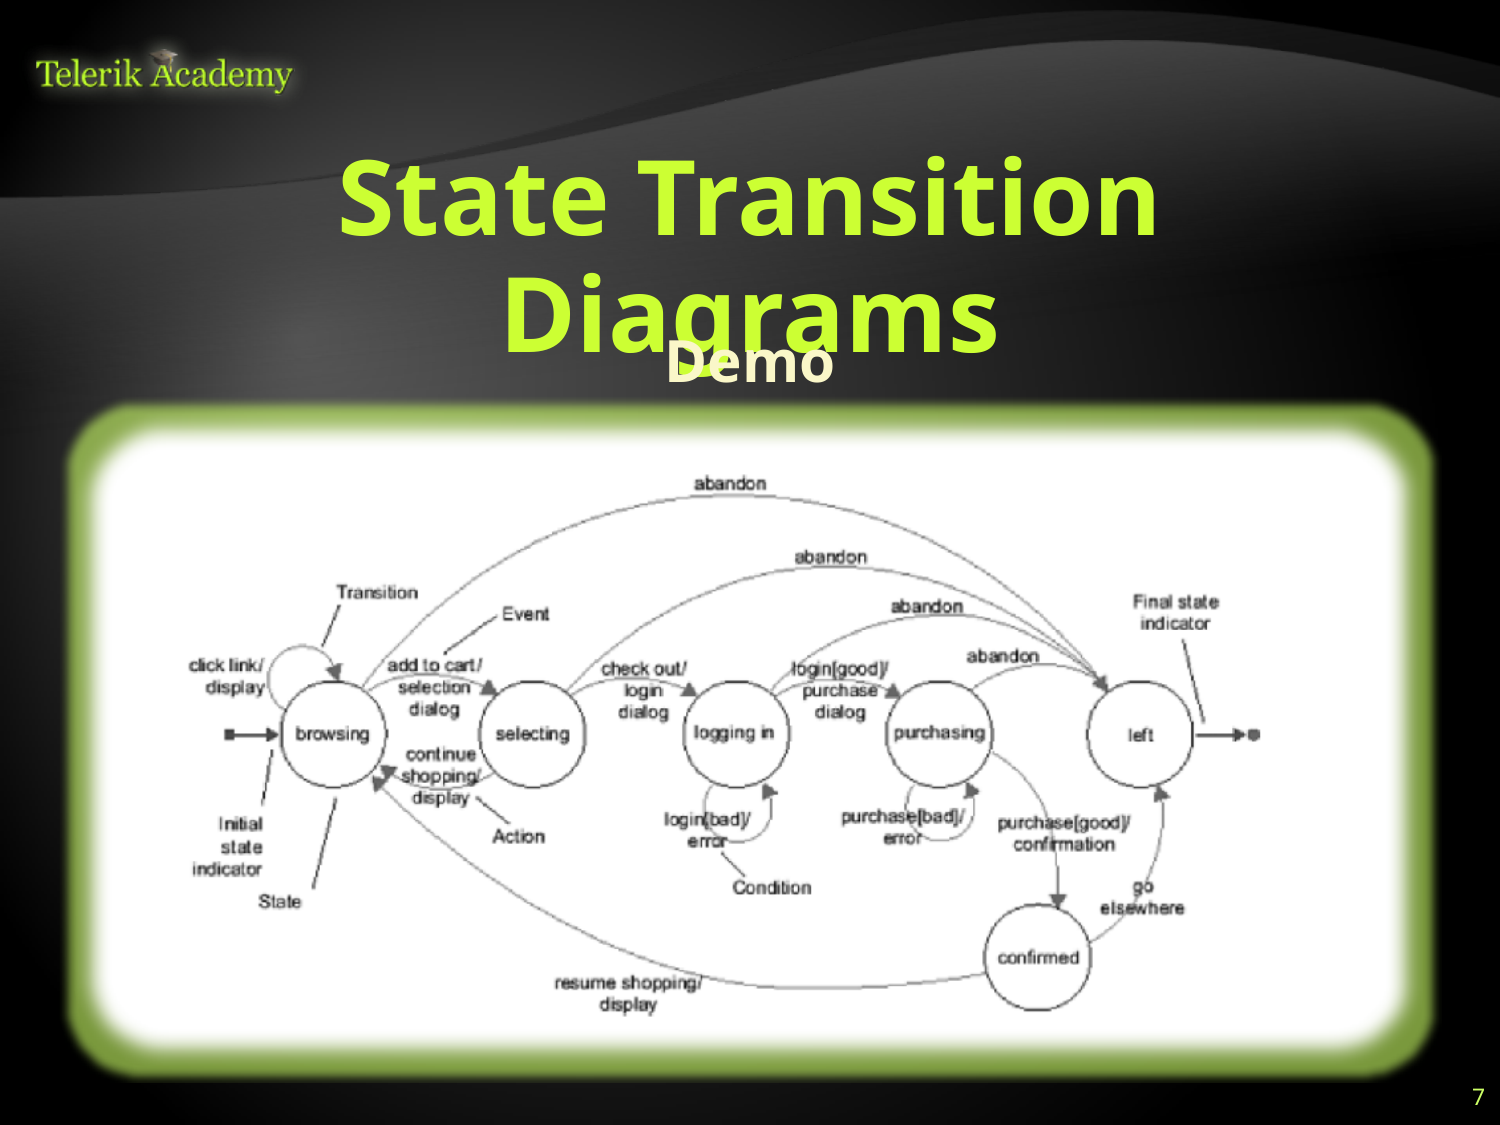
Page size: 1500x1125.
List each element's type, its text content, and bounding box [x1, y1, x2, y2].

picture [0, 0, 1500, 1125]
slide_number 7 [1425, 1074, 1500, 1113]
title State Transition Diagrams [99, 200, 1400, 312]
subtitle Demo [99, 312, 1400, 406]
